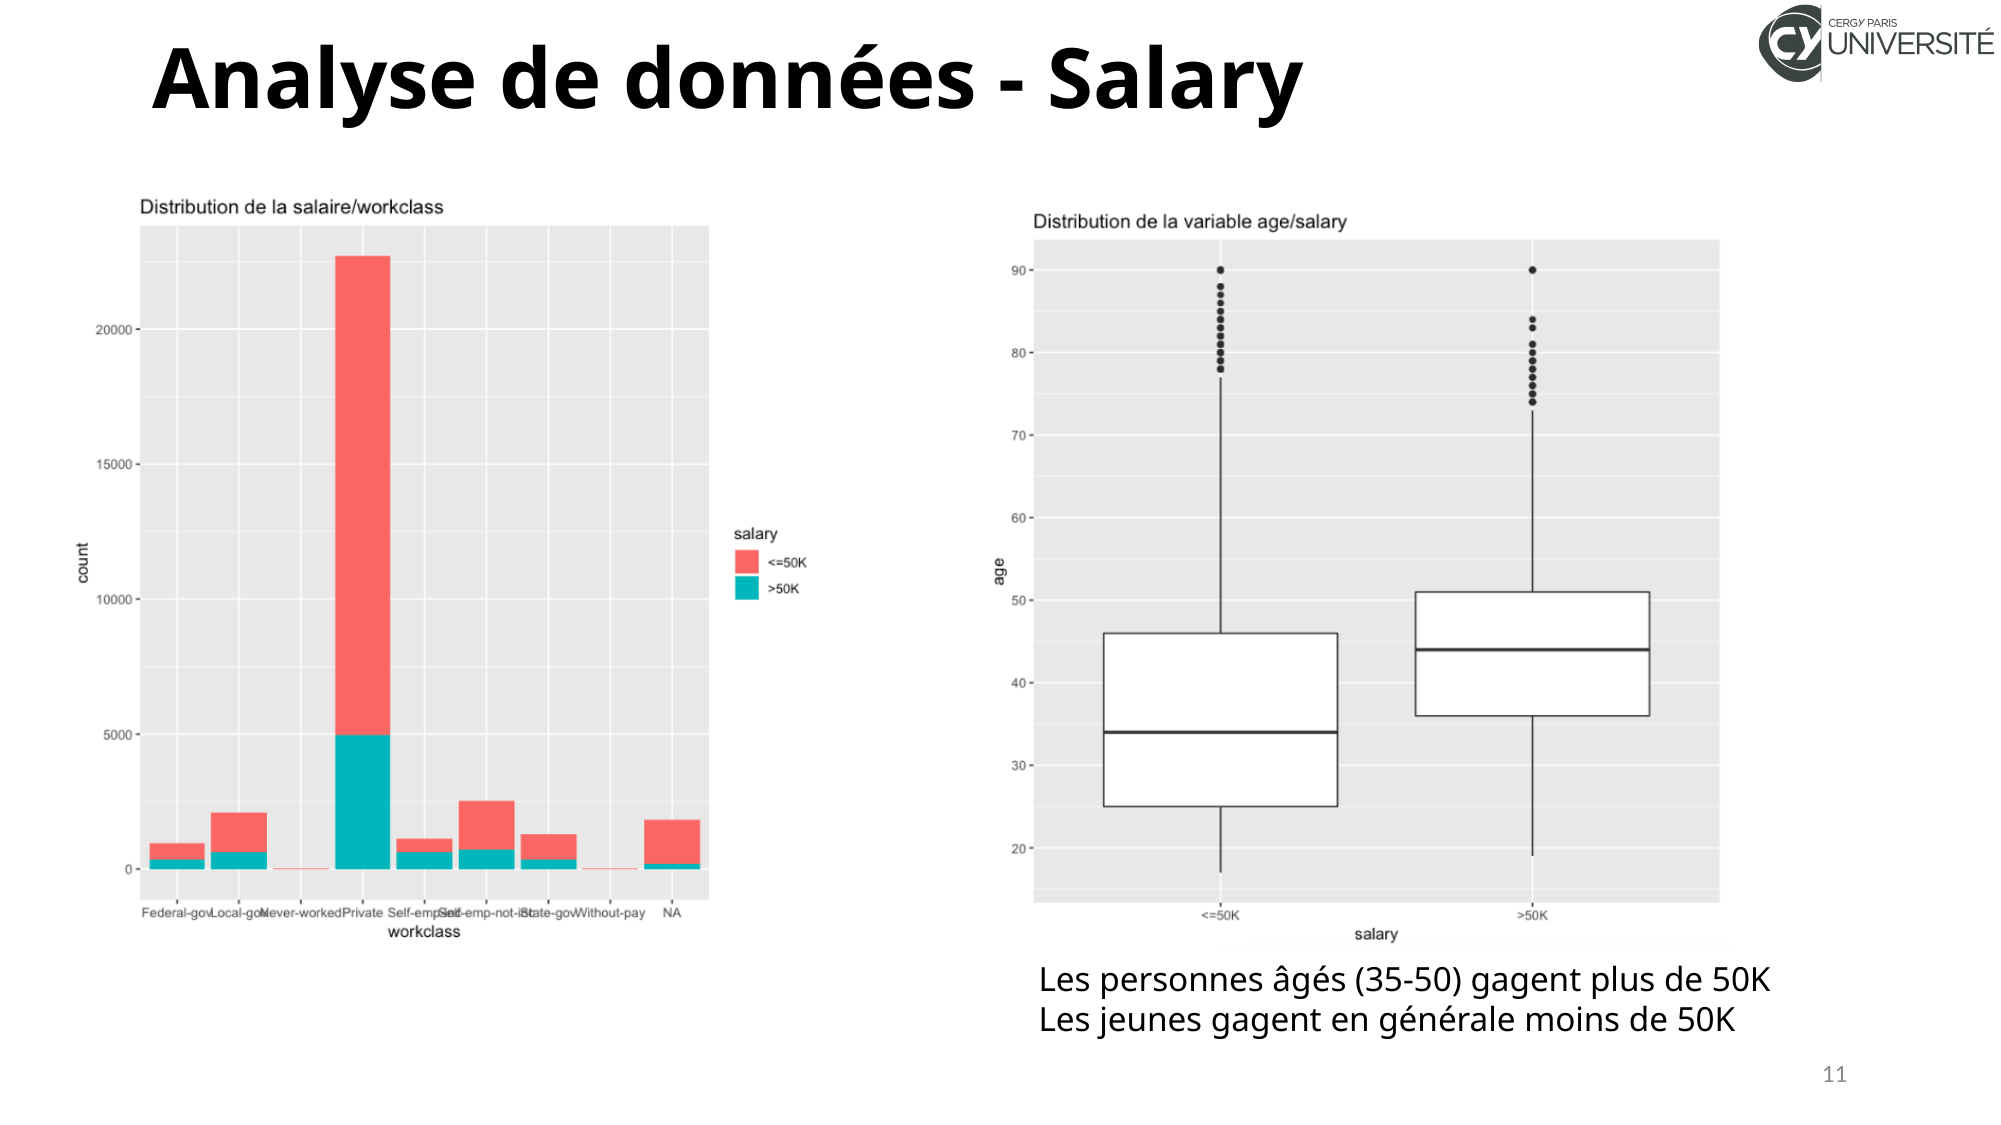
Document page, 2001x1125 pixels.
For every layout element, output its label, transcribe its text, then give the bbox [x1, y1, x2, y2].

title Analyse de données - Salary [137, 0, 1863, 191]
text_box Les personnes âgés (35-50) gagent plus de 50K Les jeunes gagent en générale moins de 50K [1023, 951, 1863, 1046]
picture [36, 190, 817, 952]
picture [981, 209, 1732, 952]
slide_number 11 [1412, 1046, 1863, 1103]
picture [1863, 3, 1994, 82]
